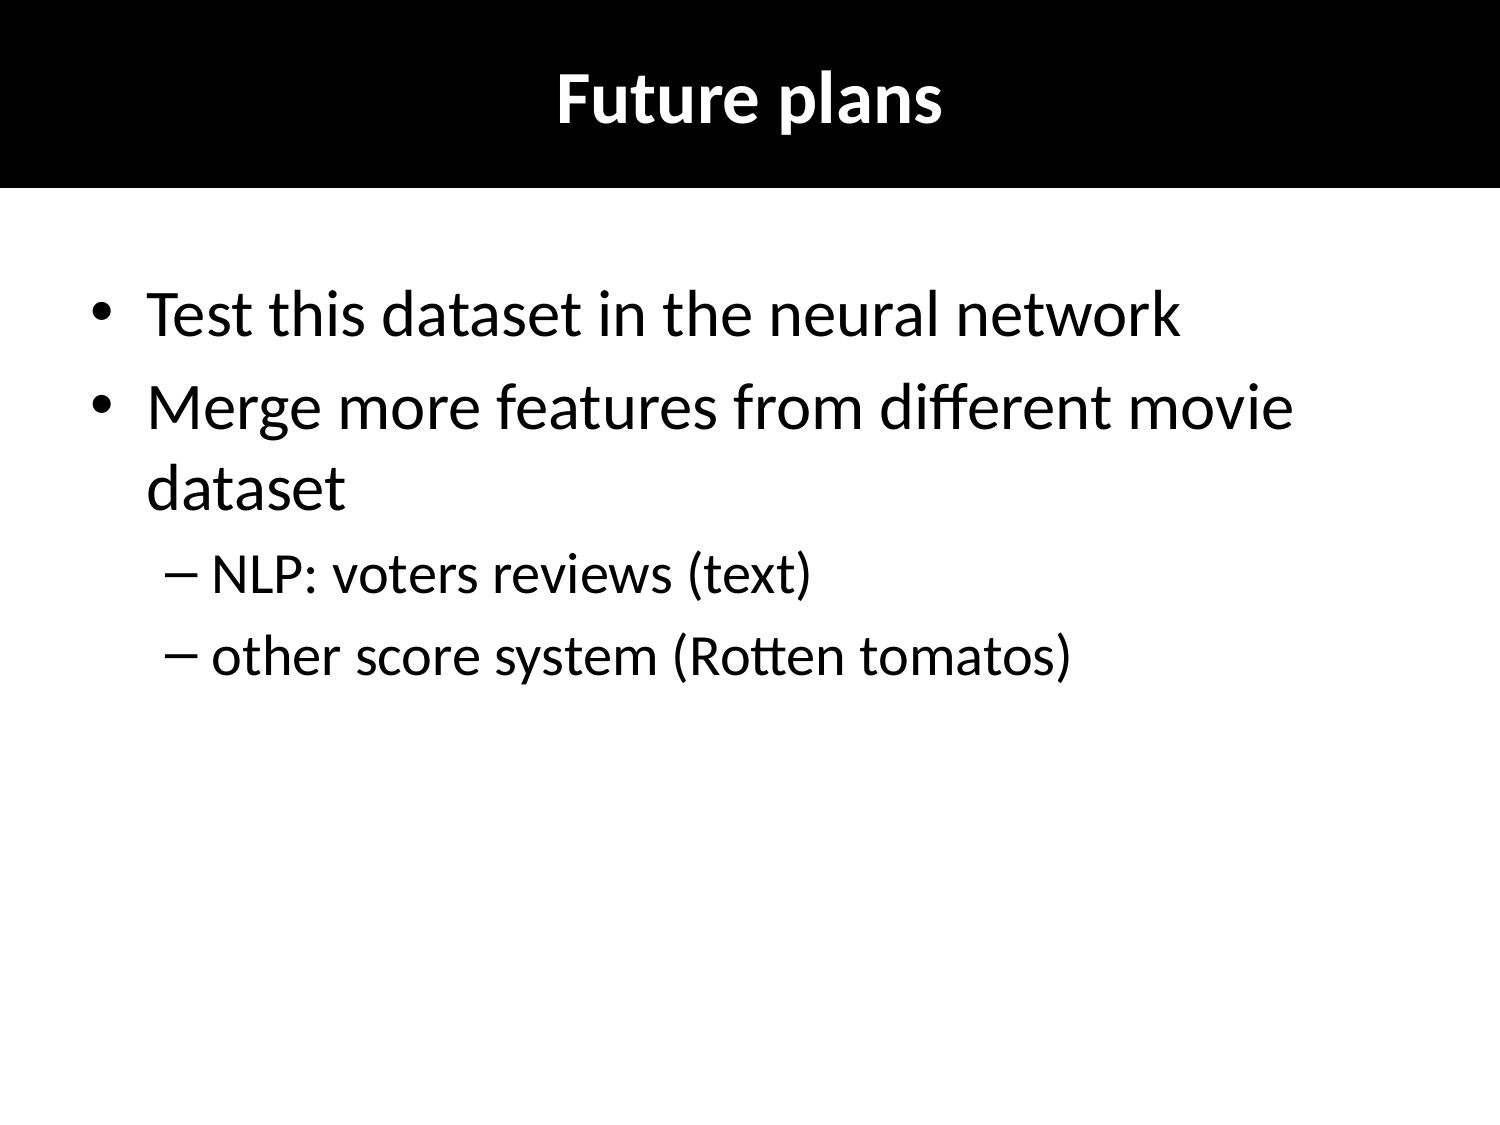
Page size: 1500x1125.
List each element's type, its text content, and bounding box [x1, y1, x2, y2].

list Test this dataset in the neural network Merge more features from different movie dataset NLP: voters reviews (text) other score system (Rotten tomatos) [75, 262, 1425, 1005]
title Future plans [0, 0, 1500, 188]
